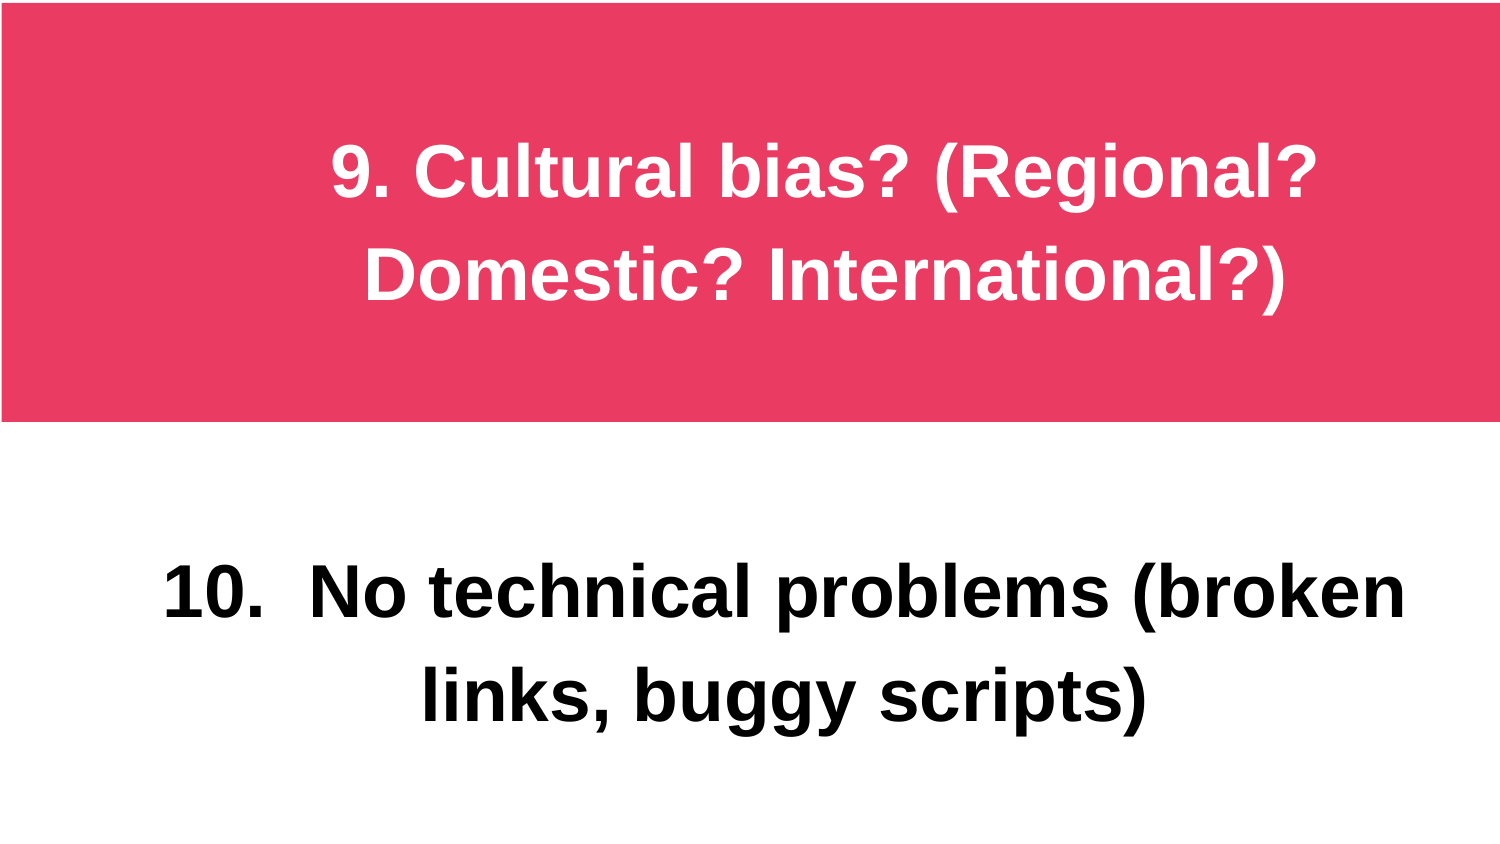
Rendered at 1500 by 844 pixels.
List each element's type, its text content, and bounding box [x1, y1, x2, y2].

text_box 10. No technical problems (broken links, buggy scripts) [0, 423, 1497, 843]
text_box 9. Cultural bias? (Regional? Domestic? International?) [1, 2, 1500, 422]
